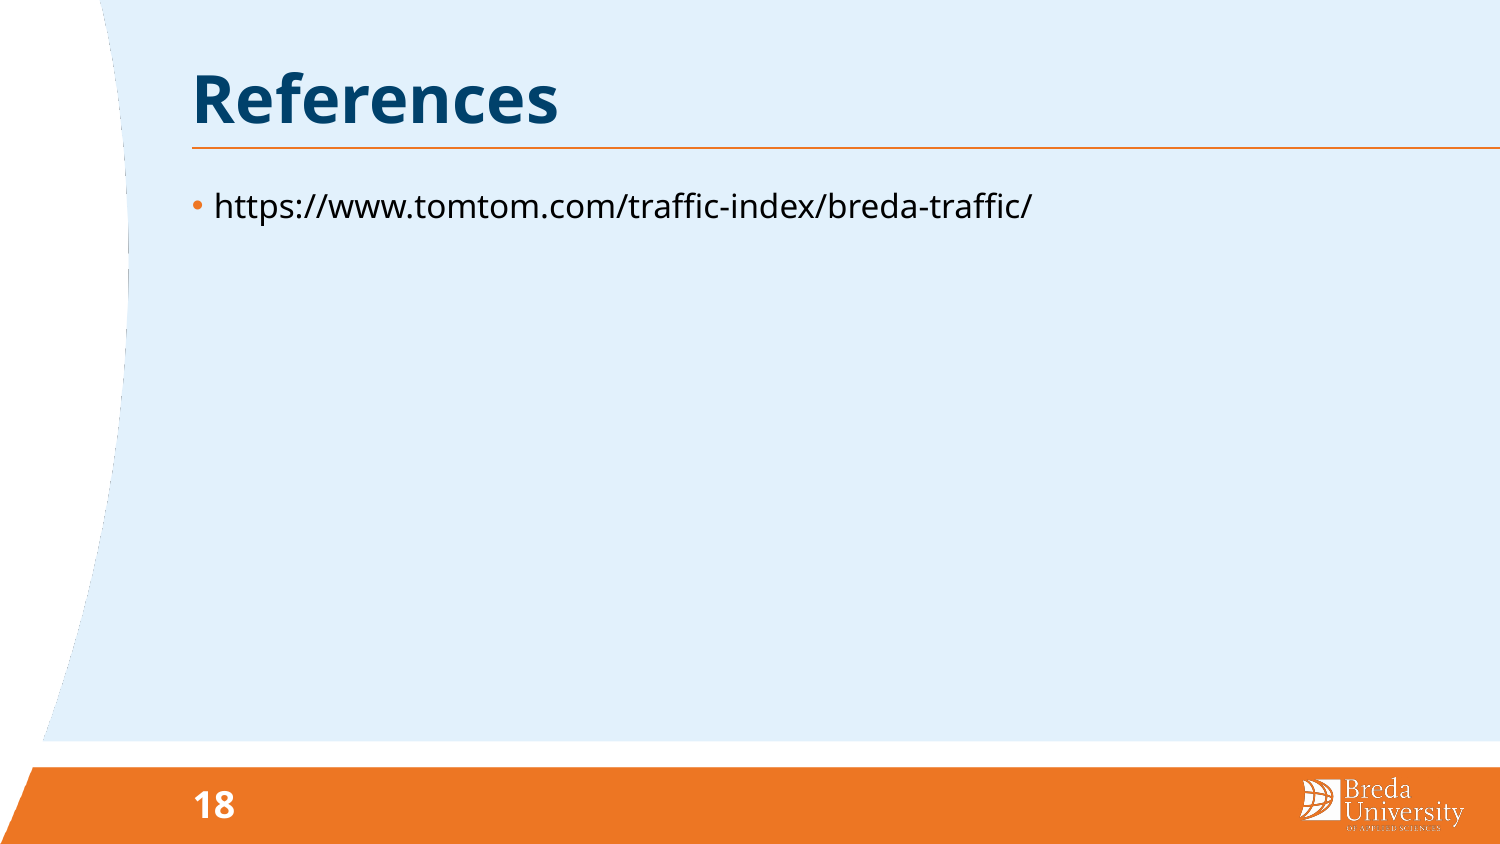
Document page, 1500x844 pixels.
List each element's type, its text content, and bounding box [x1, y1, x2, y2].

title References [191, 3, 1341, 138]
list https://www.tomtom.com/traffic-index/breda-traffic/ [191, 176, 1341, 741]
picture [0, 0, 1500, 844]
slide_number 18 [177, 773, 351, 819]
